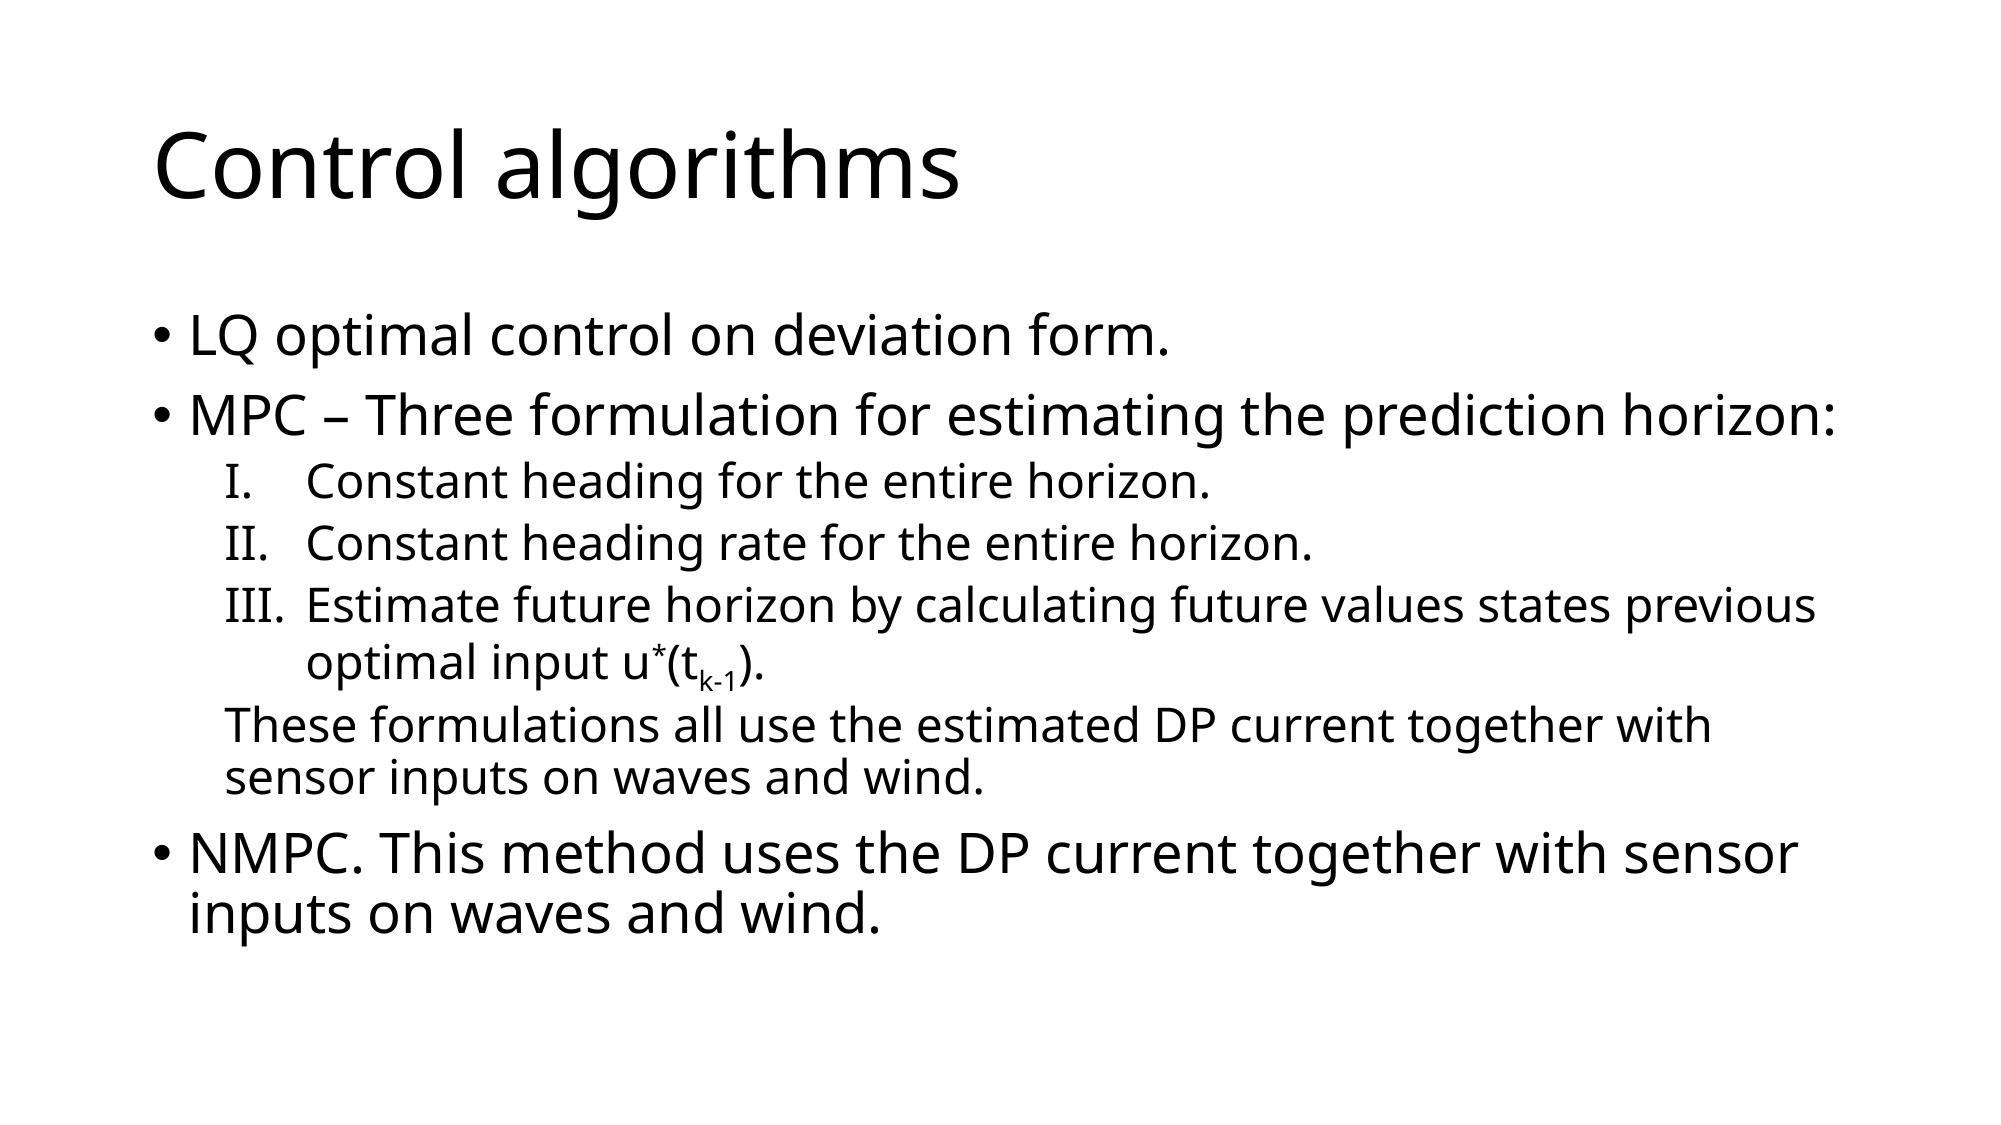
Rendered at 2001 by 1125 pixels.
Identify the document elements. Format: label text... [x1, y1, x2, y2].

title Control algorithms [137, 59, 1863, 278]
list LQ optimal control on deviation form. MPC – Three formulation for estimating the prediction horizon: Constant heading for the entire horizon. Constant heading rate for the entire horizon. Estimate future horizon by calculating future values states previous optimal input u*(tk-1). These formulations all use the estimated DP current together with sensor inputs on waves and wind. NMPC. This method uses the DP current together with sensor inputs on waves and wind. [137, 299, 1863, 1014]
